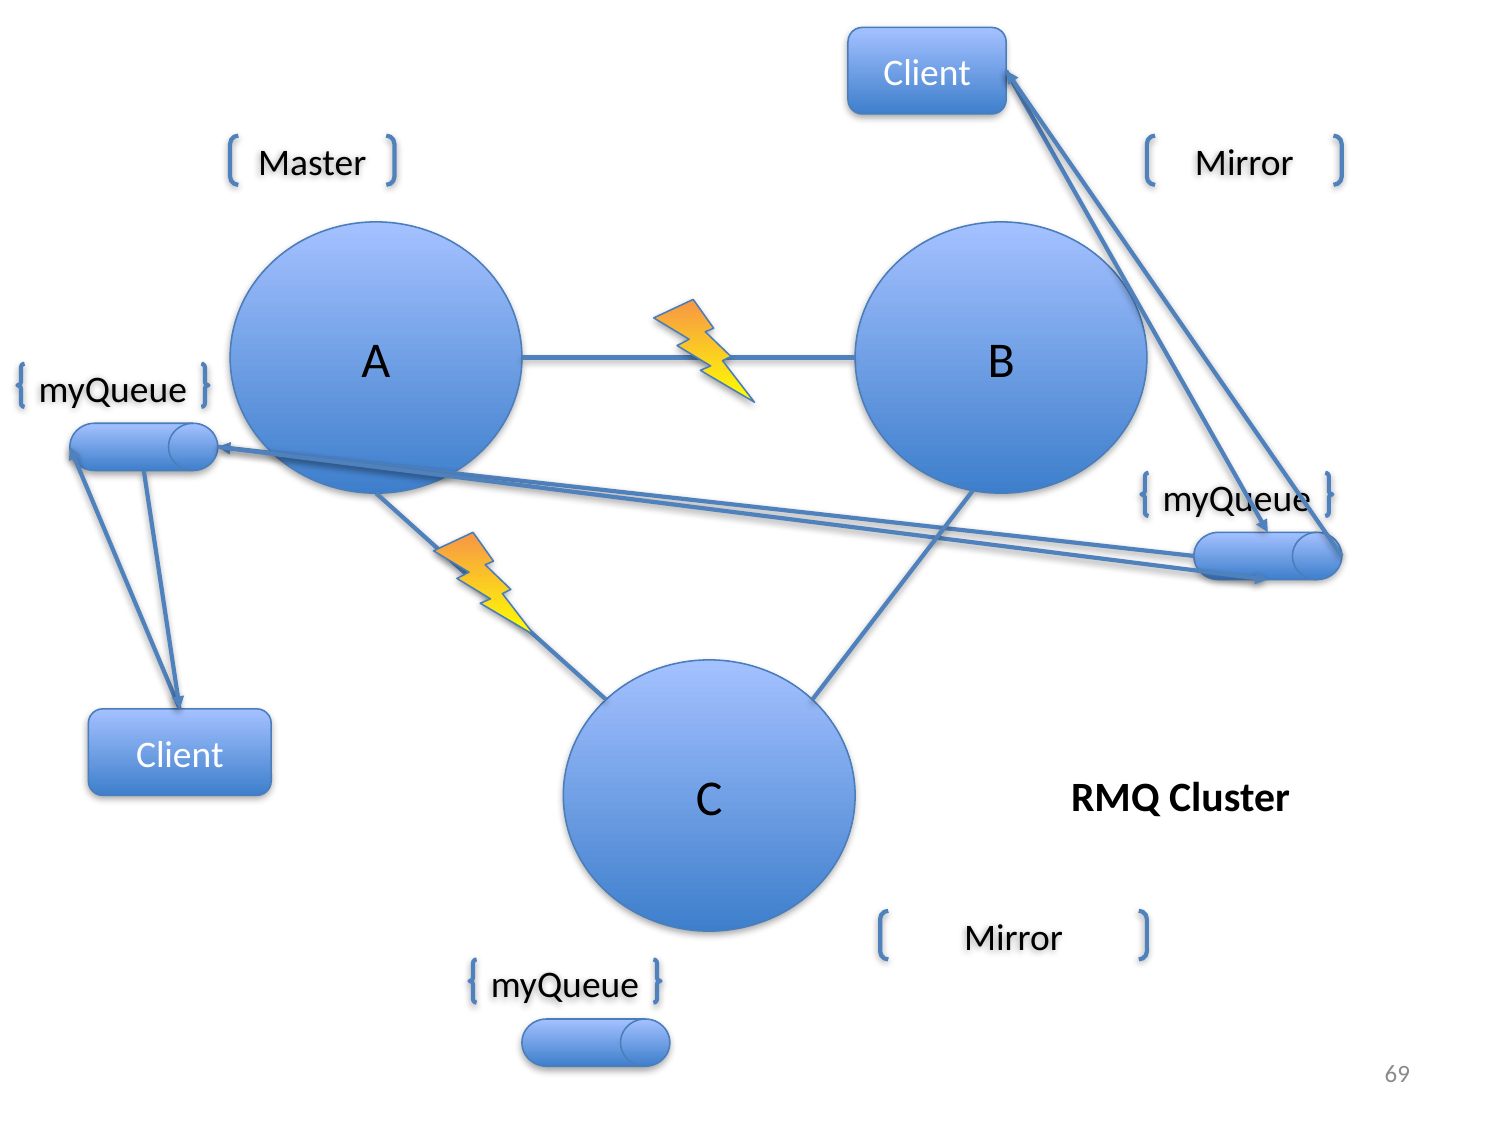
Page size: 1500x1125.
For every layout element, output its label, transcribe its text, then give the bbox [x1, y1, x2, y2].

text_box Master [227, 133, 397, 187]
text_box C [562, 659, 856, 932]
text_box myQueue [15, 361, 211, 409]
text_box Mirror [878, 908, 1150, 962]
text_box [168, 446, 1269, 580]
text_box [1005, 70, 1342, 557]
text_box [69, 446, 167, 710]
text_box Client [847, 26, 1007, 115]
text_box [375, 588, 607, 700]
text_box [812, 490, 974, 700]
text_box myQueue [467, 957, 663, 1005]
text_box [1273, 565, 1341, 581]
text_box A [229, 221, 523, 444]
text_box [652, 298, 732, 356]
text_box Client [87, 708, 273, 797]
text_box [521, 1018, 671, 1068]
slide_number 69 [1074, 1042, 1425, 1103]
text_box [699, 366, 756, 403]
text_box [69, 422, 219, 445]
text_box RMQ Cluster [1019, 762, 1342, 828]
text_box B [854, 221, 999, 444]
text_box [143, 470, 181, 710]
